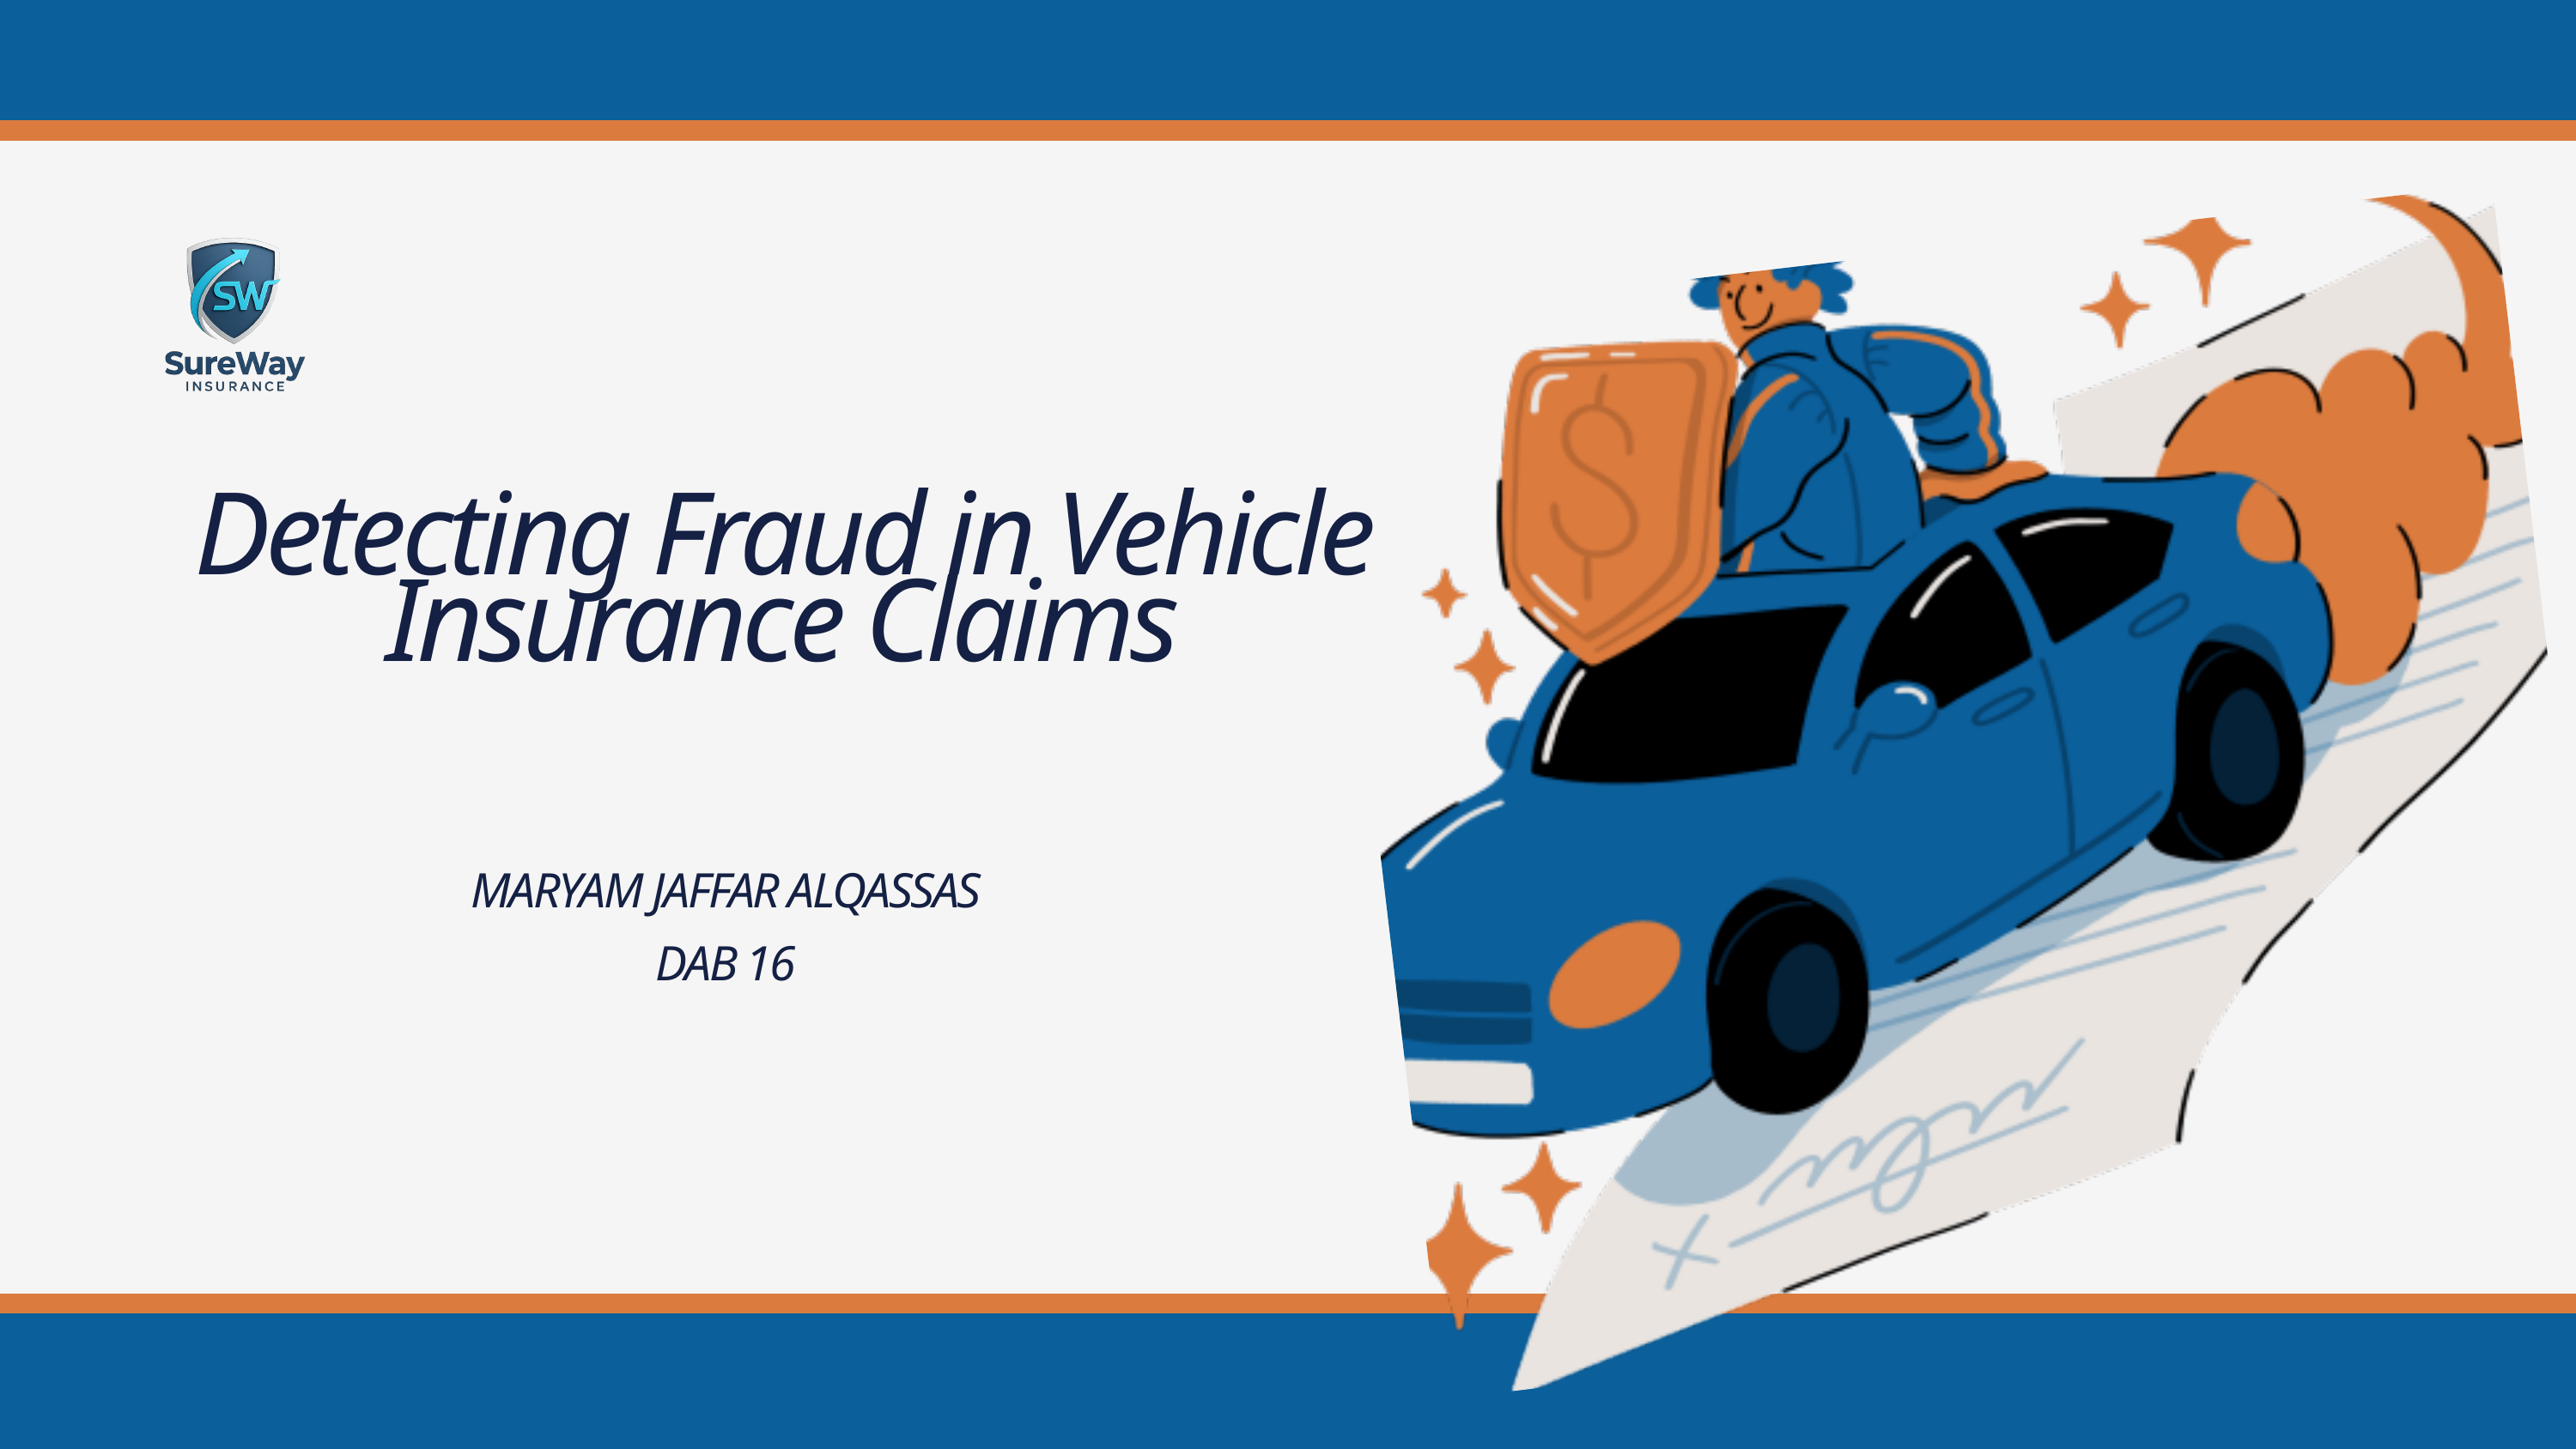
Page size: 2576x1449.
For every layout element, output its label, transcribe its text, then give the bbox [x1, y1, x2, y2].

text_box Detecting Fraud in Vehicle Insurance Claims [144, 510, 1421, 685]
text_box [0, 0, 2576, 131]
text_box MARYAM JAFFAR ALQASSAS DAB 16 [64, 881, 1388, 1027]
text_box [0, 1303, 2576, 1449]
text_box [1317, 184, 2576, 1300]
text_box [96, 184, 368, 457]
